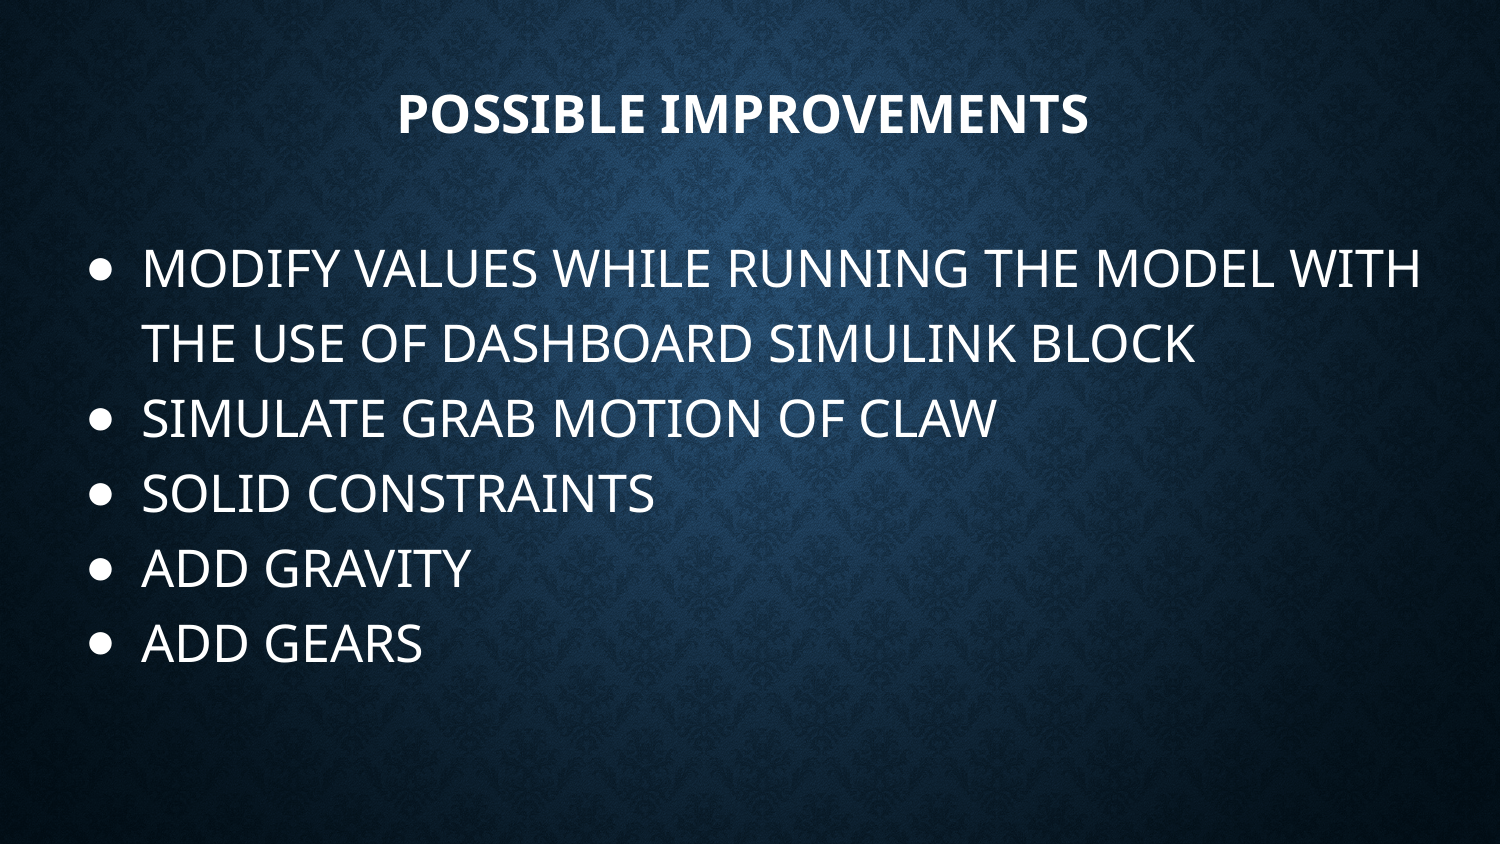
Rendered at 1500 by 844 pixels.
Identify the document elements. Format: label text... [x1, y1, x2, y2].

title POSSIBLE IMPROVEMENTS [51, 72, 1449, 189]
list MODIFY VALUES WHILE RUNNING THE MODEL WITH THE USE OF DASHBOARD SIMULINK BLOCK SIMULATE GRAB MOTION OF CLAW SOLID CONSTRAINTS ADD GRAVITY ADD GEARS [51, 207, 1449, 750]
